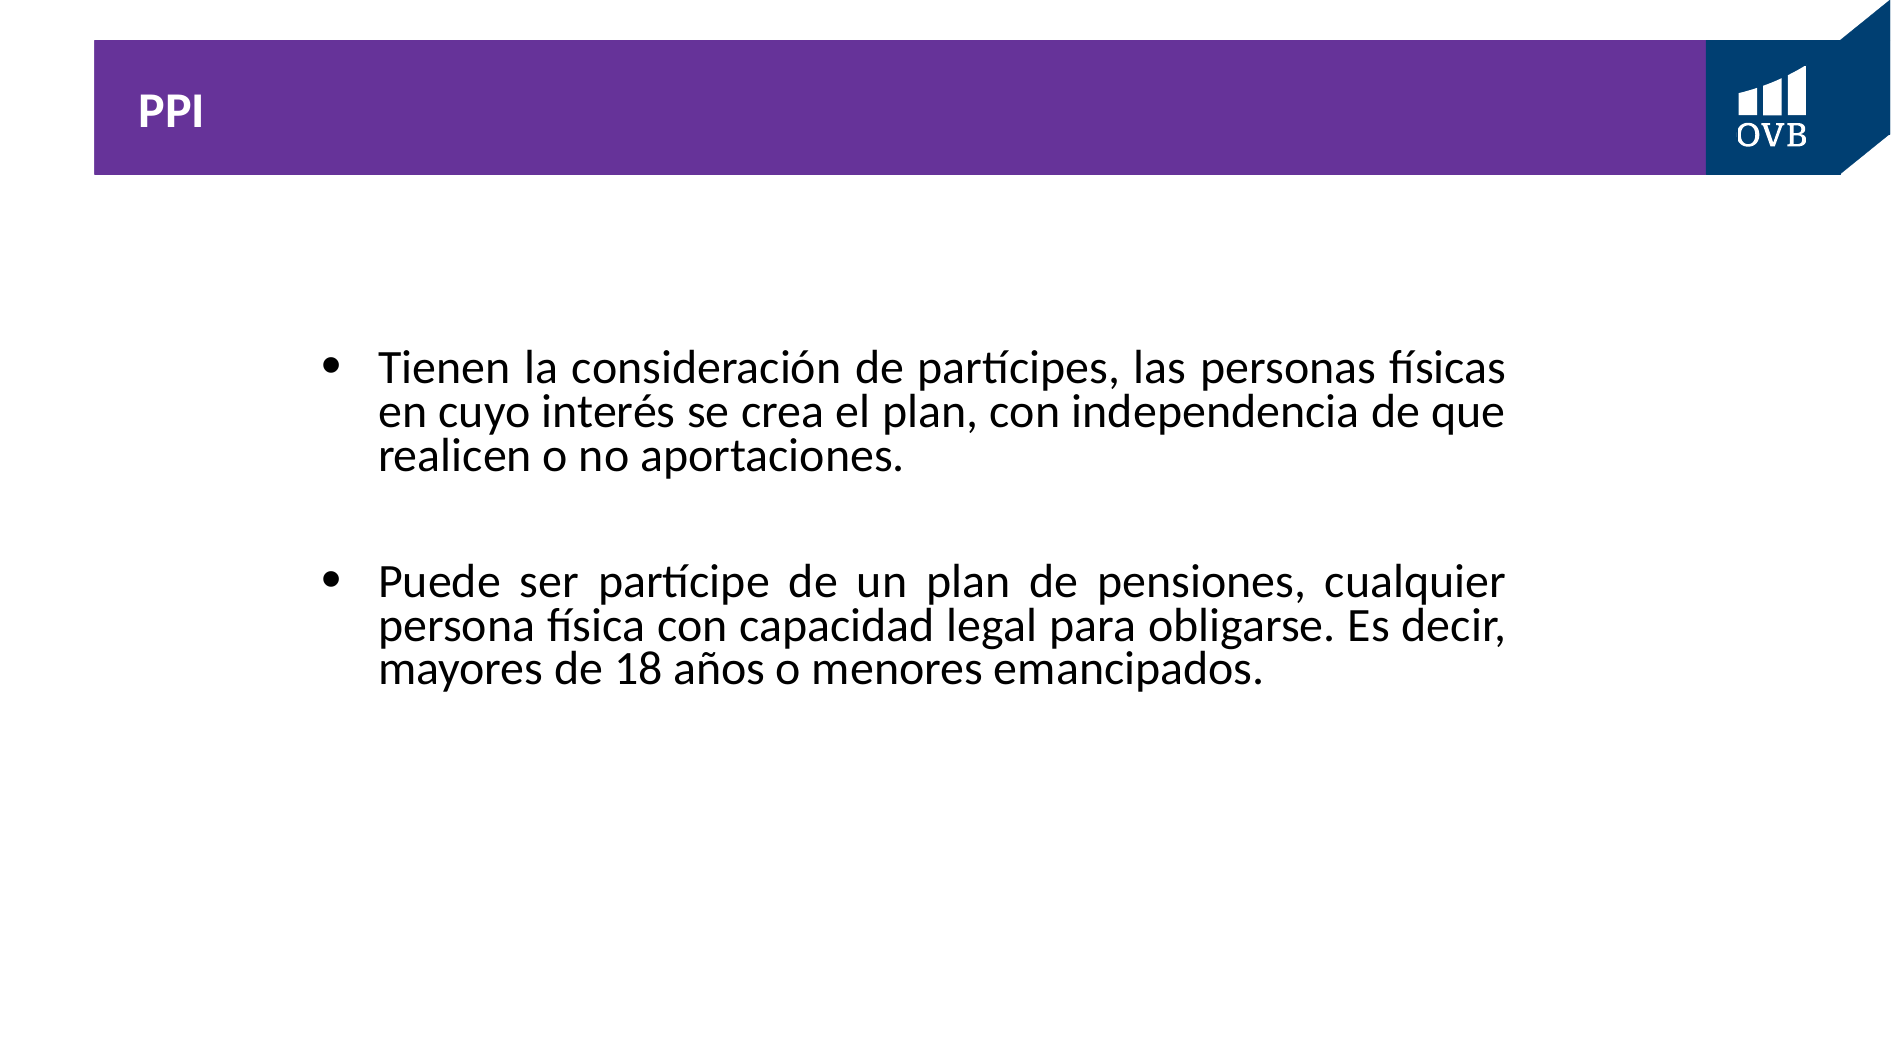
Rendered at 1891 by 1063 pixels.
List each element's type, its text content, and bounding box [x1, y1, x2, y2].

title PPI [94, 40, 1707, 175]
text_box Tienen la consideración de partícipes, las personas físicas en cuyo interés se crea el plan, con independencia de que realicen o no aportaciones. Puede ser partícipe de un plan de pensiones, cualquier persona física con capacidad legal para obligarse. Es decir, mayores de 18 años o menores emancipados. [307, 342, 1524, 694]
